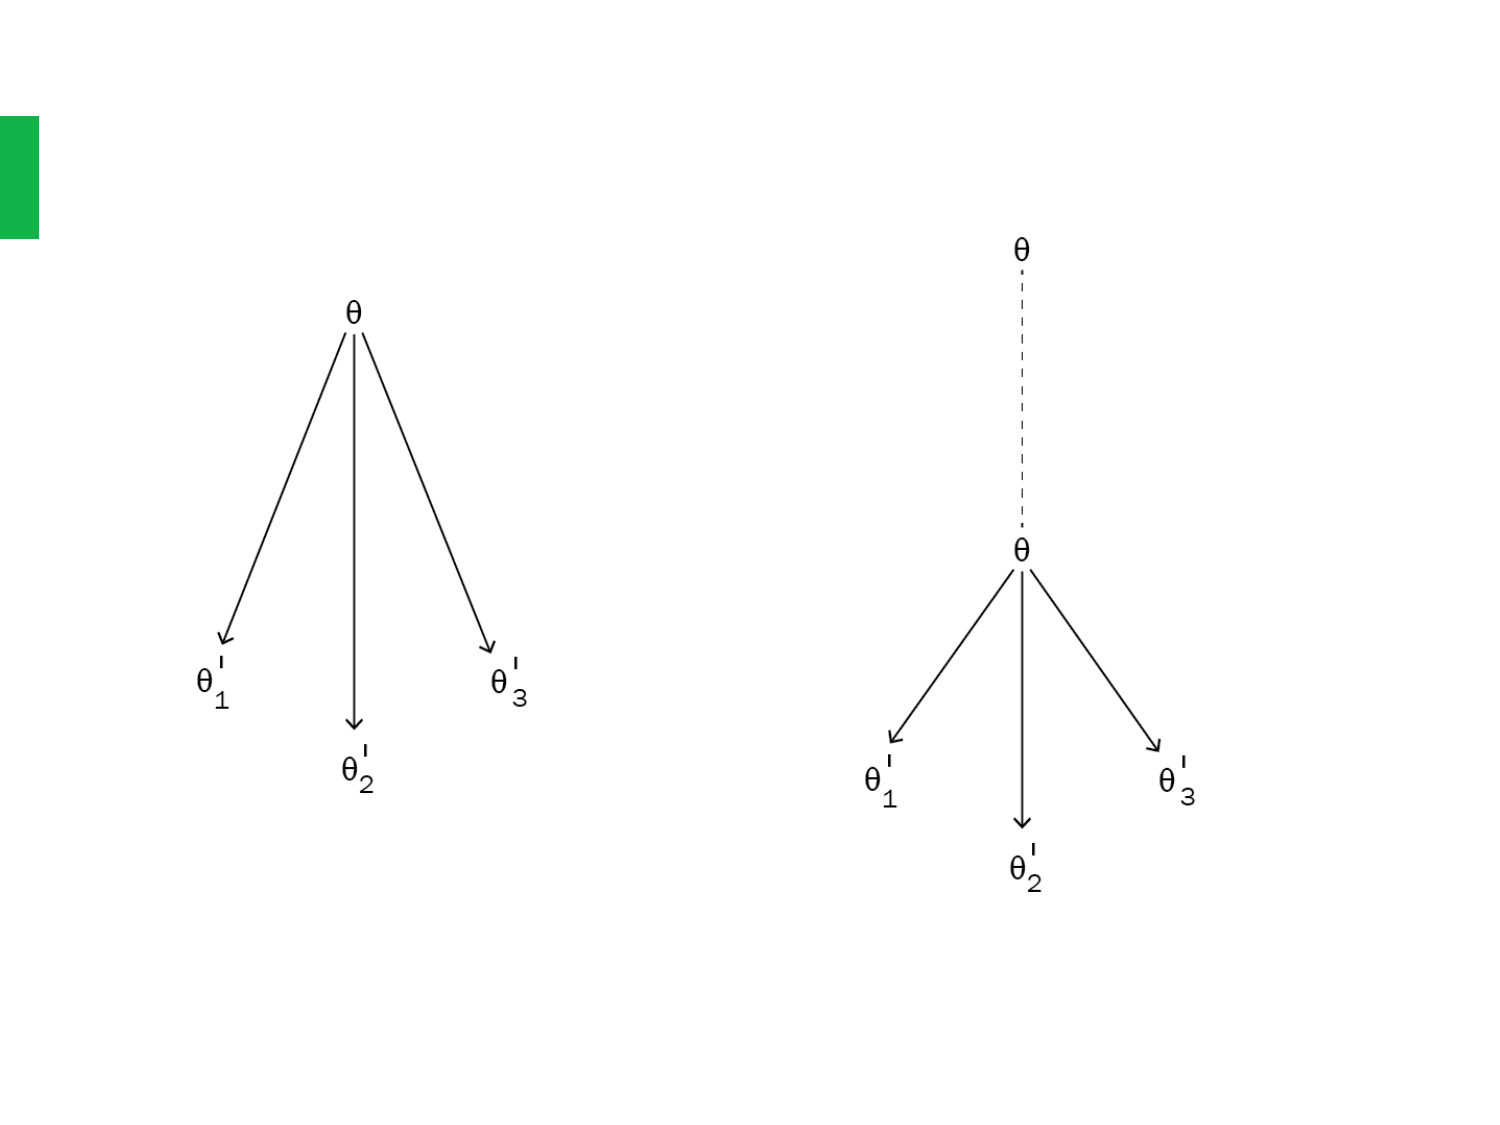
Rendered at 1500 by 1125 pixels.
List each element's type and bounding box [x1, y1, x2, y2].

picture [839, 208, 1219, 917]
picture [171, 274, 551, 818]
